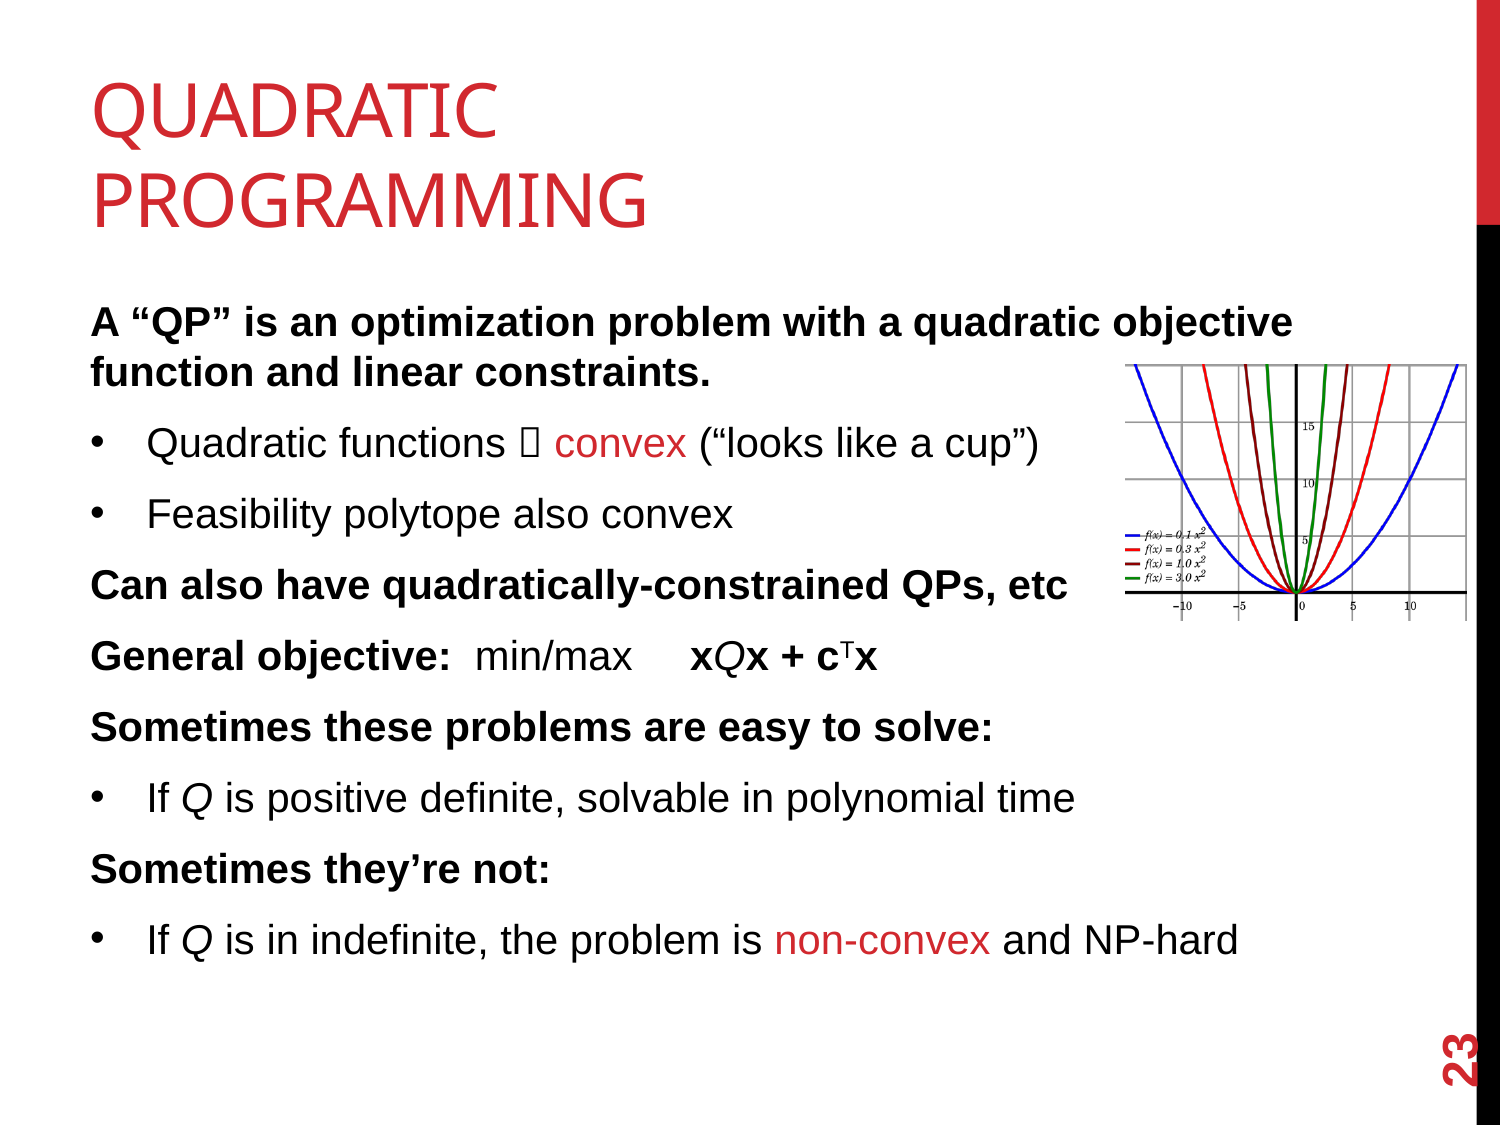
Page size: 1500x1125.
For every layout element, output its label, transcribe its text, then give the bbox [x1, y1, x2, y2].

title Quadratic Programming [75, 25, 1025, 250]
picture [1124, 364, 1468, 622]
list A “QP” is an optimization problem with a quadratic objective function and linear constraints. Quadratic functions  convex (“looks like a cup”) Feasibility polytope also convex Can also have quadratically-constrained QPs, etc General objective: min/max xQx + cTx Sometimes these problems are easy to solve: If Q is positive definite, solvable in polynomial time Sometimes they’re not: If Q is in indefinite, the problem is non-convex and NP-hard [75, 287, 1325, 1005]
slide_number 23 [1427, 887, 1488, 1104]
